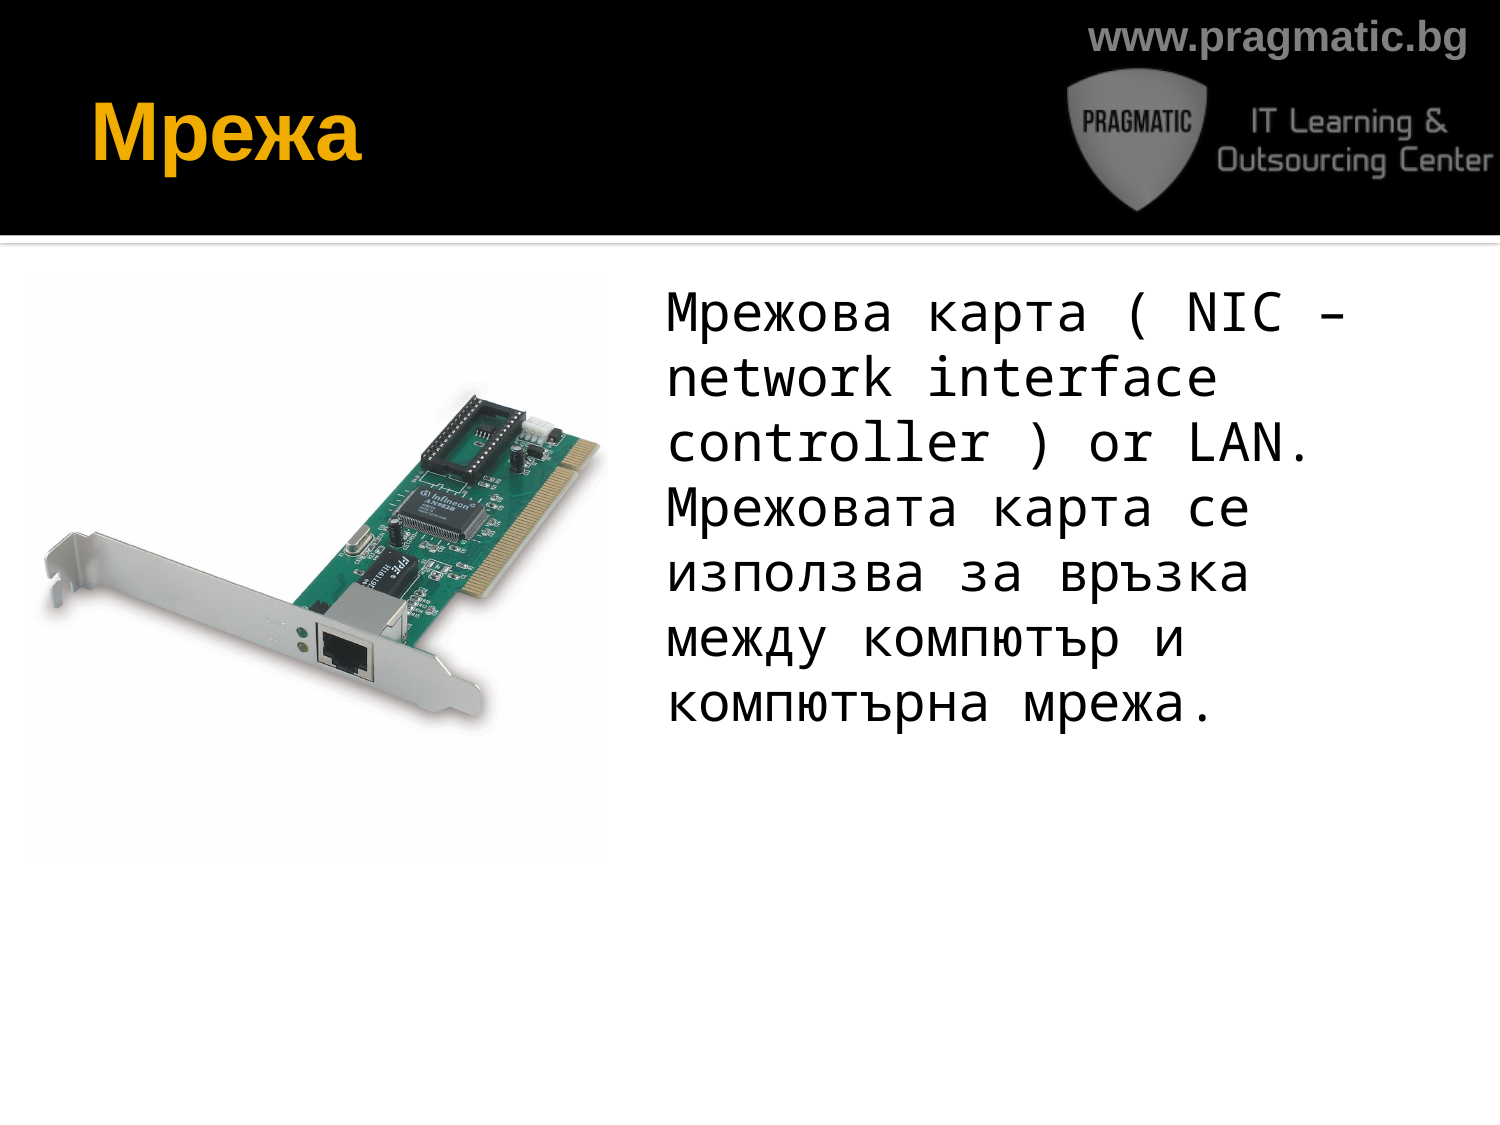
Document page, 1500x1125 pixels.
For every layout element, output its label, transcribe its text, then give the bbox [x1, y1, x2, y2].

picture [1063, 62, 1500, 217]
picture [24, 277, 608, 860]
text_box Мрежова карта ( NIC – network interface controller ) or LAN. Мрежовата карта се използва за връзка между компютър и компютърна мрежа. [631, 262, 1388, 874]
title Мрежа [75, 24, 1063, 231]
